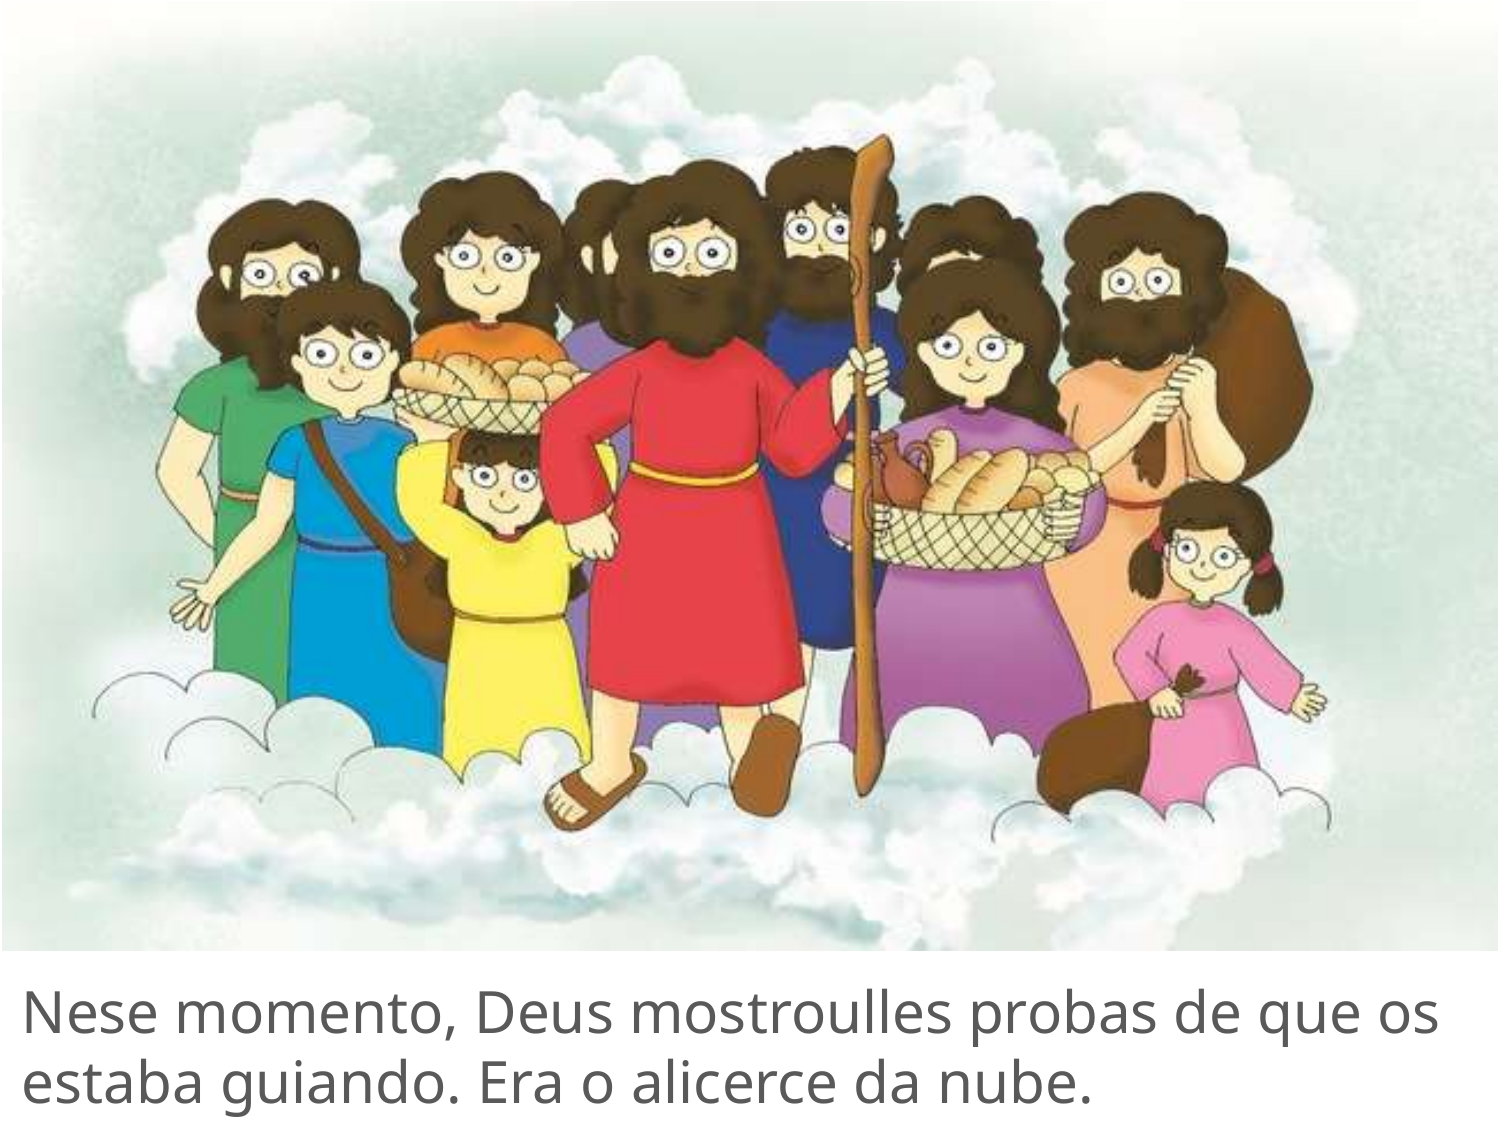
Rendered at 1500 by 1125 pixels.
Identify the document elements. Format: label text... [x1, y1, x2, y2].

picture [1, 1, 1498, 951]
text_box Nese momento, Deus mostroulles probas de que os estaba guiando. Era o alicerce da nube. [7, 967, 1493, 1123]
